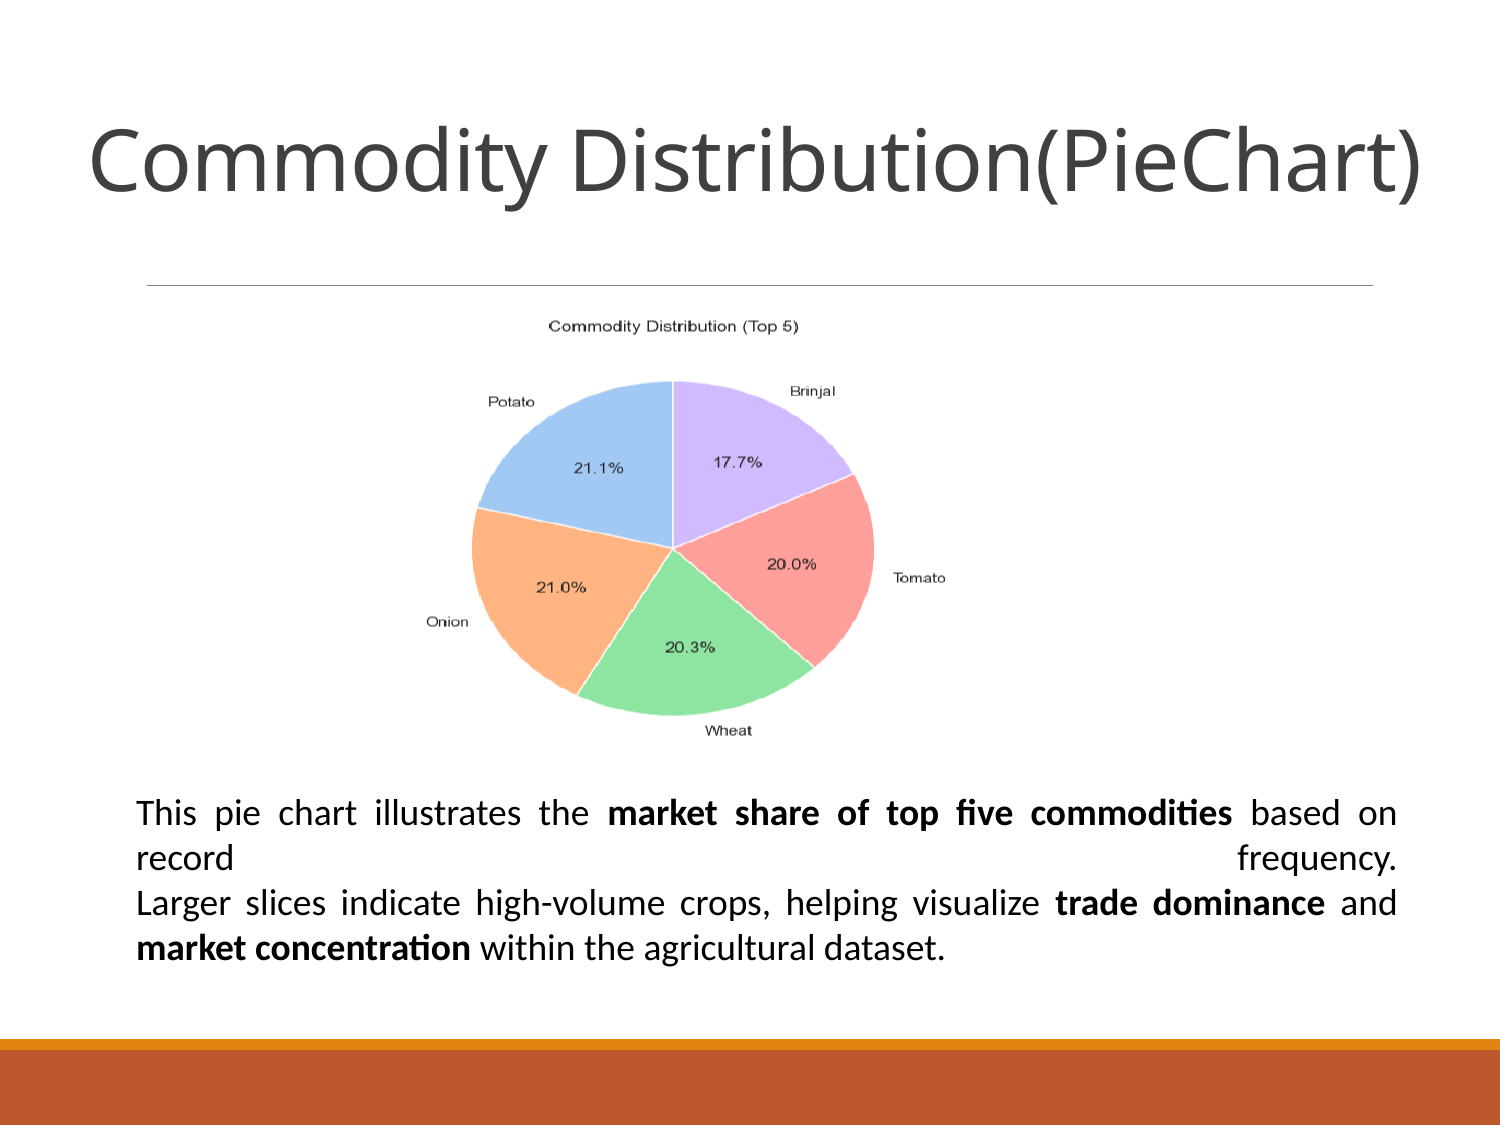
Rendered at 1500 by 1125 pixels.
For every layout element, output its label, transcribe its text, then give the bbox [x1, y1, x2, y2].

text_box This pie chart illustrates the market share of top five commodities based on record frequency. Larger slices indicate high-volume crops, helping visualize trade dominance and market concentration within the agricultural dataset. [121, 780, 1413, 976]
title Commodity Distribution(PieChart) [72, 47, 1462, 217]
picture [399, 307, 984, 758]
